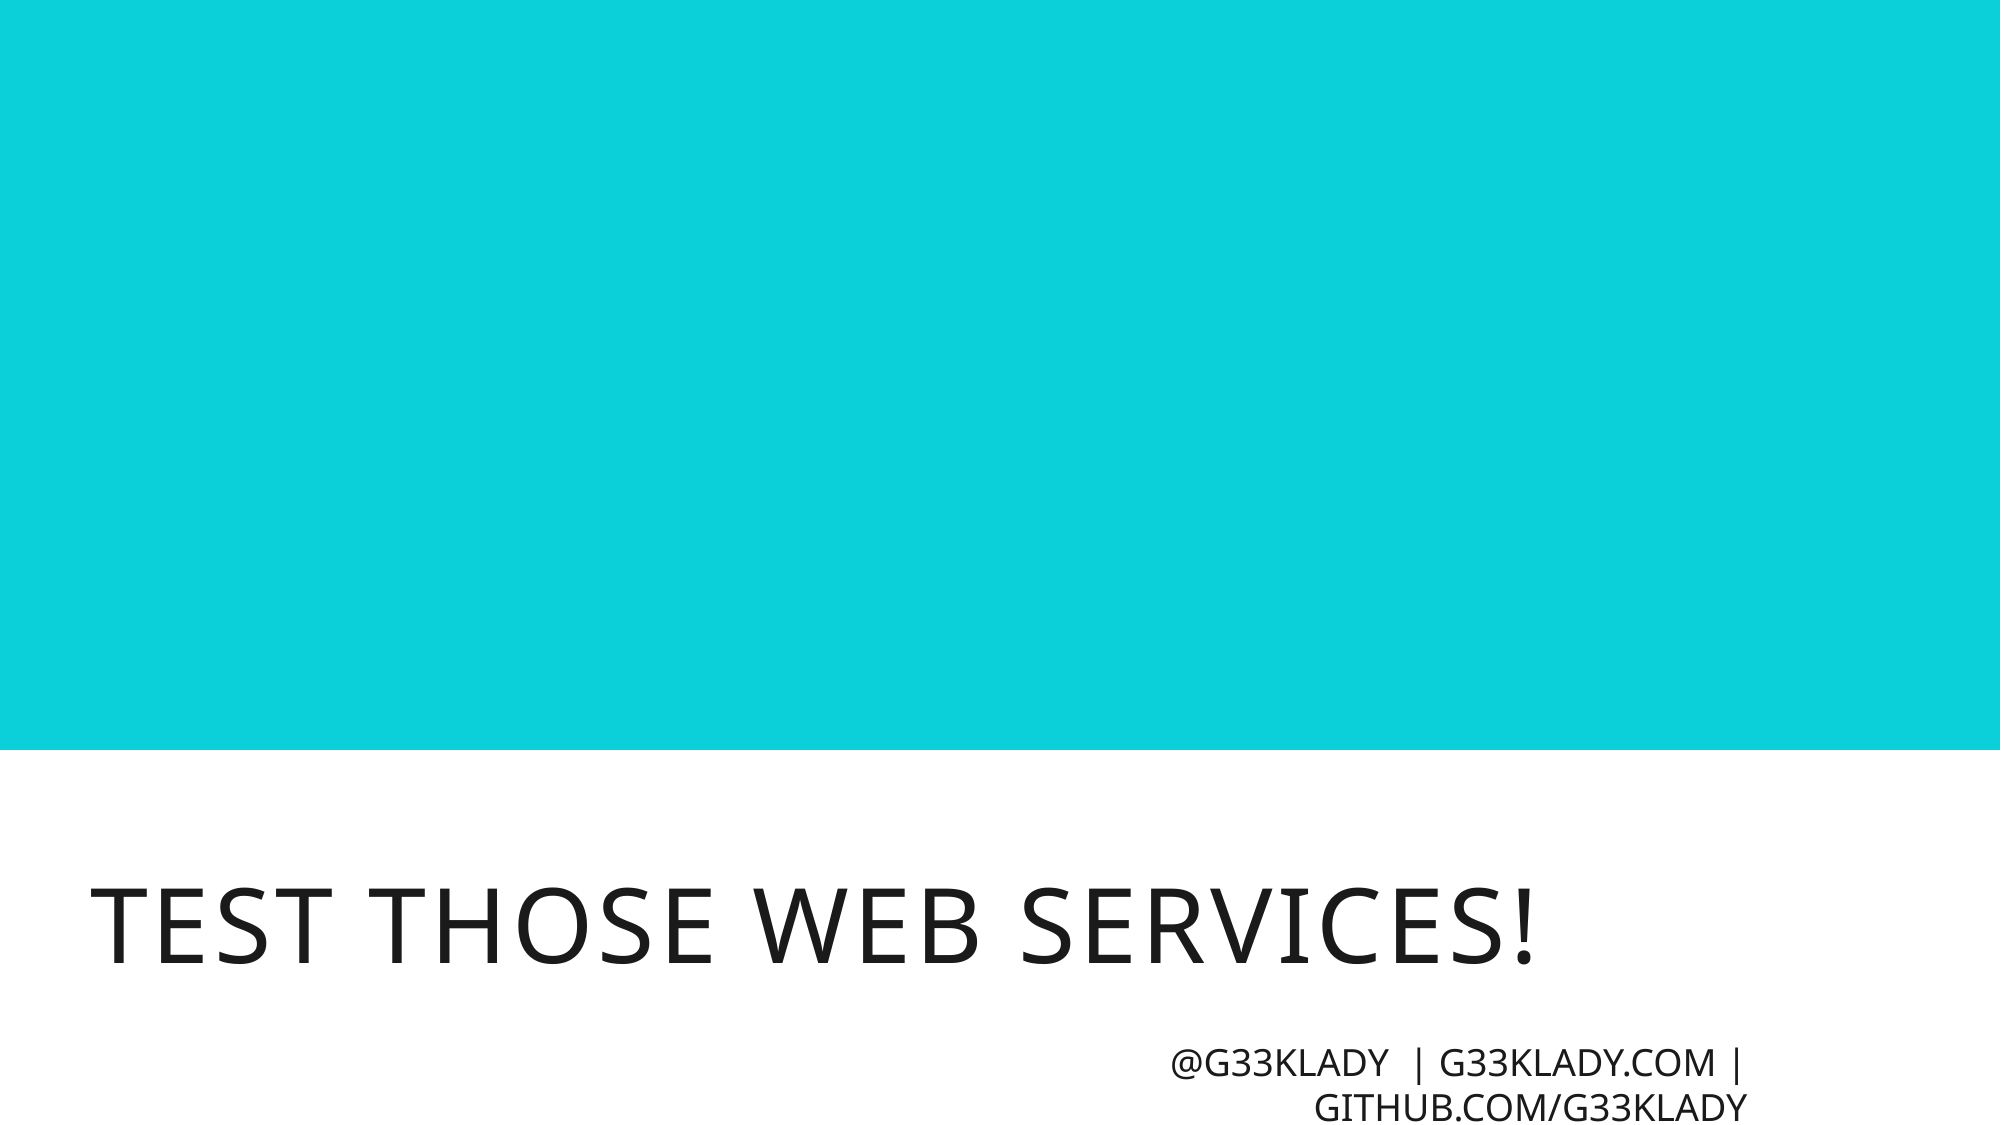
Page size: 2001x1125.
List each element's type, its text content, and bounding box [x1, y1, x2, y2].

footer @g33klady | g33klady.com | github.com/g33klady [794, 1061, 1763, 1107]
title Test those web services! [75, 813, 1920, 1054]
